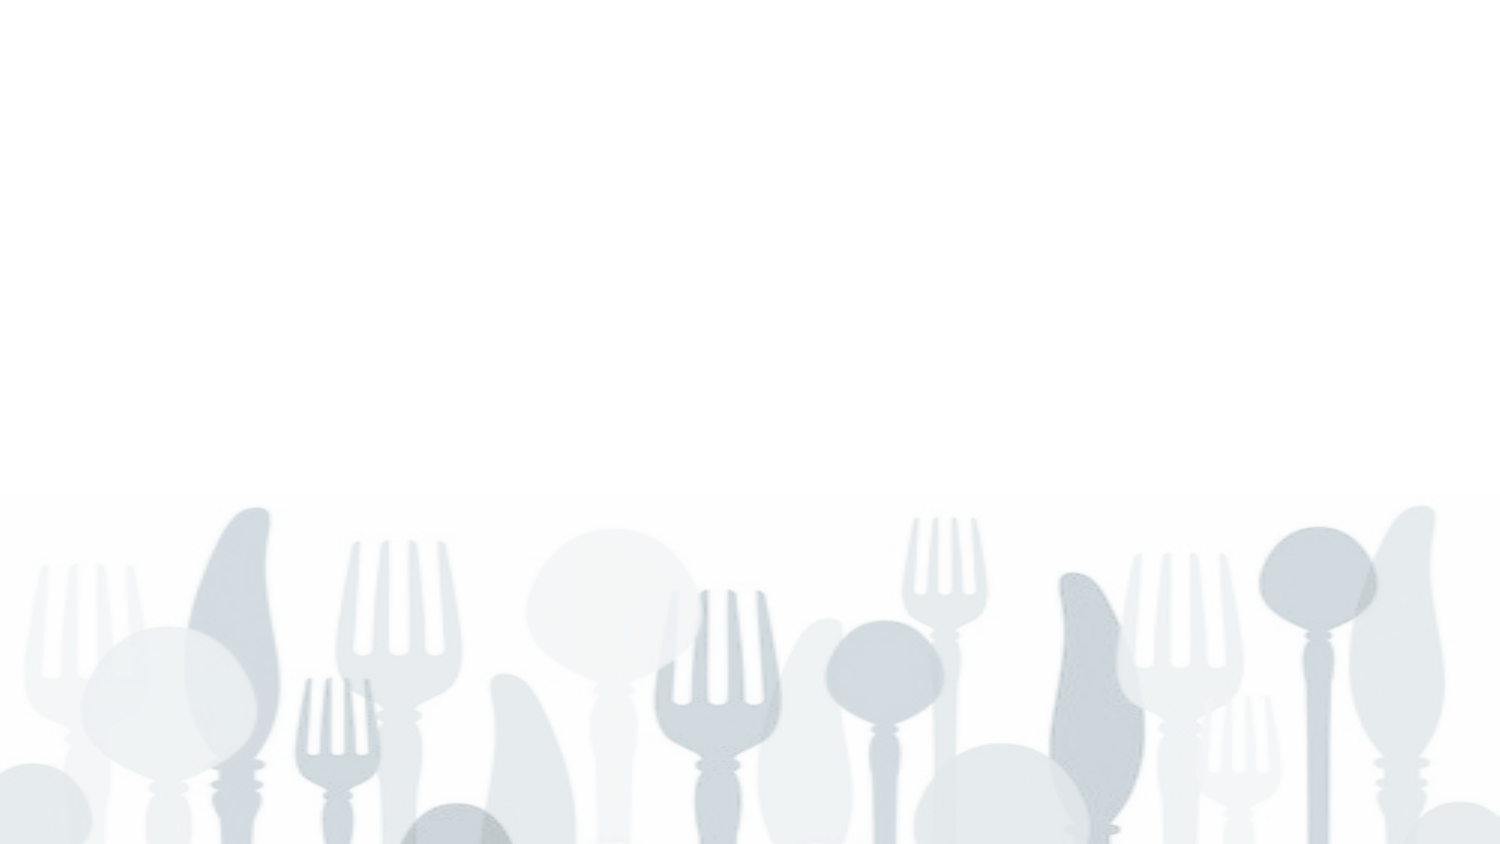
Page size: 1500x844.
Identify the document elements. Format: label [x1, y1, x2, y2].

picture [0, 494, 1500, 844]
